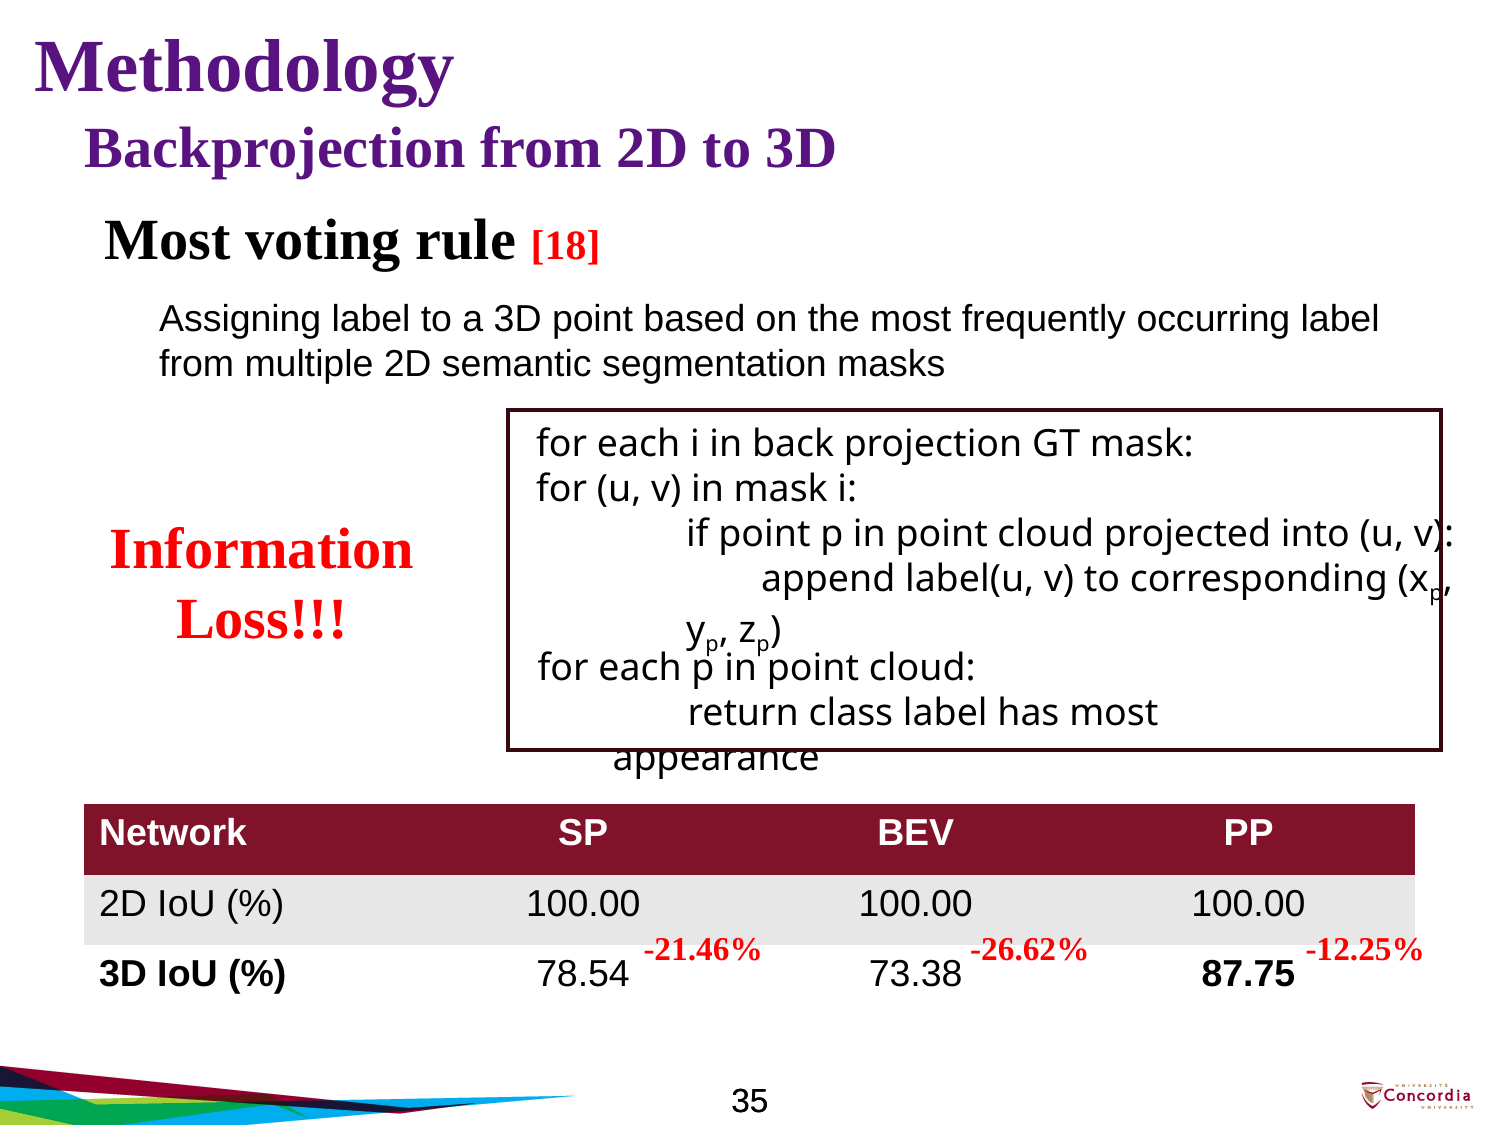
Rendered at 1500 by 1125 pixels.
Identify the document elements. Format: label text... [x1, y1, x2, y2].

table_cell 3D IoU (%) [84, 945, 417, 1016]
table_cell 100.00 [1082, 875, 1415, 945]
table_header SP [417, 804, 749, 875]
table_header Network [84, 804, 417, 875]
text_box Backprojection from 2D to 3D [70, 101, 1381, 190]
text_box Information Loss!!! [24, 502, 500, 623]
table_cell 2D IoU (%) [84, 875, 417, 945]
table_cell 100.00 [417, 875, 749, 945]
picture [0, 0, 1500, 1125]
table_cell 78.54 [417, 945, 749, 1016]
table_header BEV [749, 819, 1082, 875]
table_header PP [1082, 819, 1415, 875]
text_box Assigning label to a 3D point based on the most frequently occurring label from multiple 2D semantic segmentation masks [144, 286, 1415, 392]
text_box Most voting rule [18] [89, 193, 1168, 314]
table_cell 87.75 [1082, 945, 1415, 1016]
table_cell 73.38 [749, 945, 1082, 1016]
text_box -26.62% [930, 919, 1129, 985]
text_box -12.25% [1266, 919, 1465, 985]
text_box Methodology [19, 8, 1331, 97]
table_cell 100.00 [749, 875, 1082, 945]
text_box -21.46% [604, 919, 803, 985]
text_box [521, 411, 1476, 812]
text_box [506, 408, 1443, 752]
